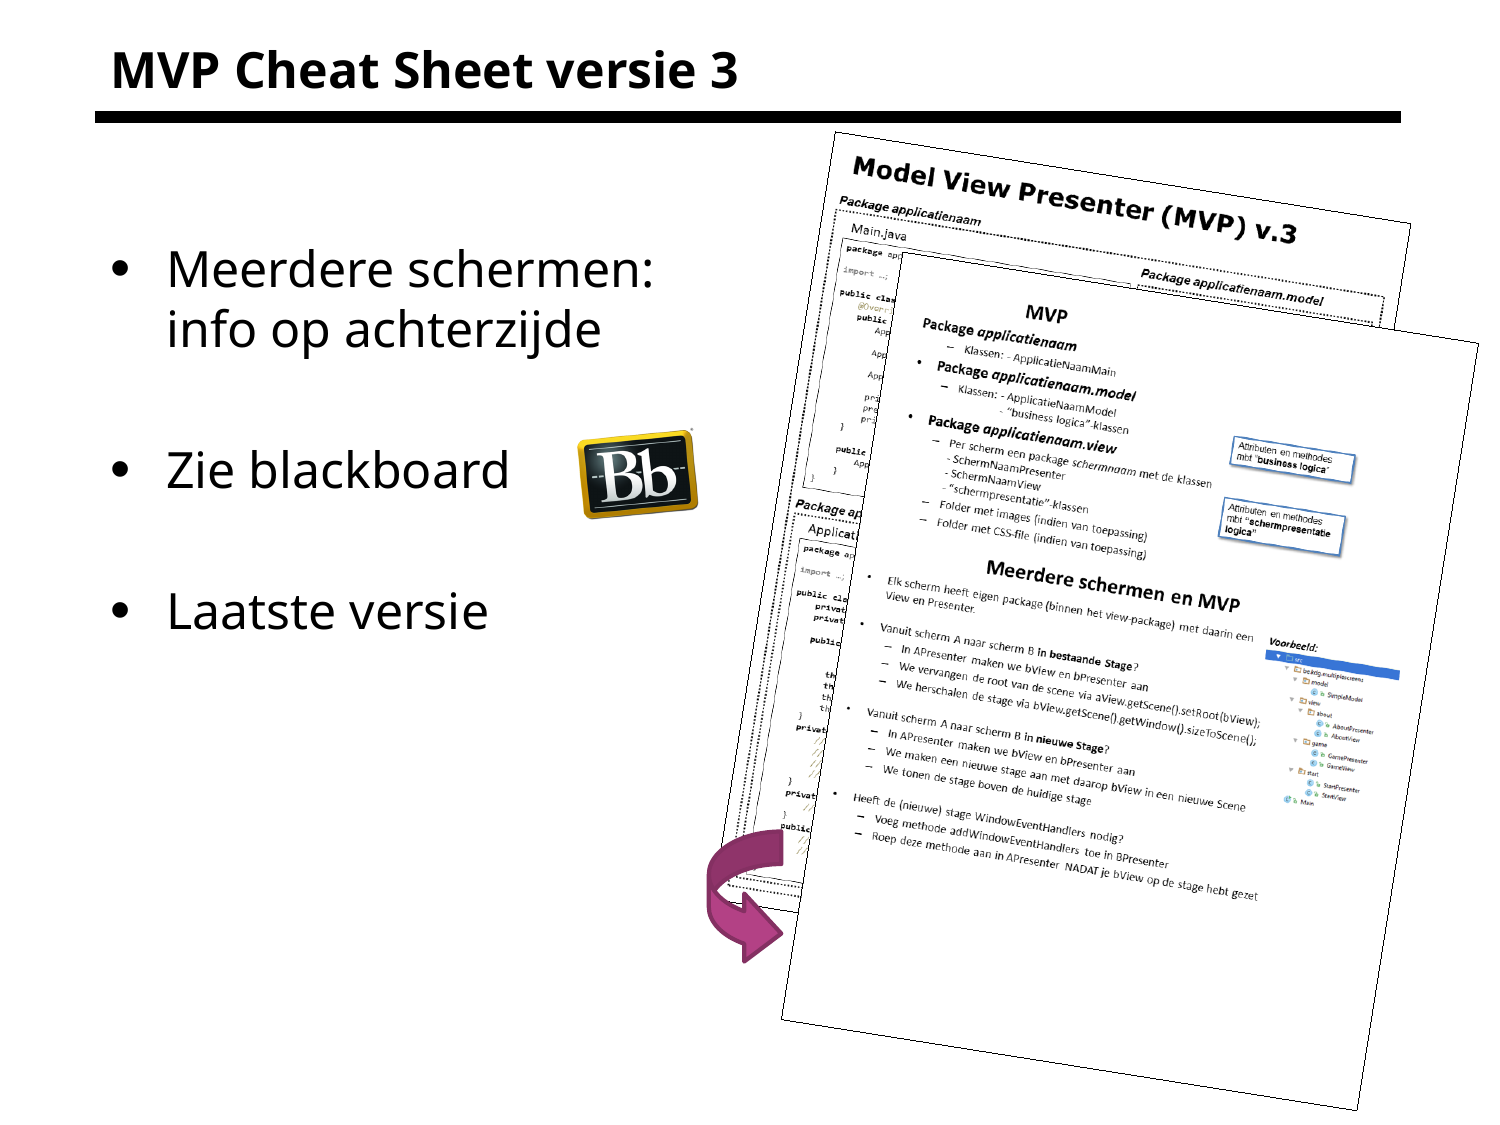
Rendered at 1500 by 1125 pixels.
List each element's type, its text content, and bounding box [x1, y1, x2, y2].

picture [572, 425, 704, 522]
text_box Meerdere schermen: info op achterzijde Zie blackboard Laatste versie [94, 230, 736, 617]
title MVP Cheat Sheet versie 3 [94, 20, 1402, 117]
text_box [706, 830, 765, 964]
picture [718, 133, 1478, 1110]
